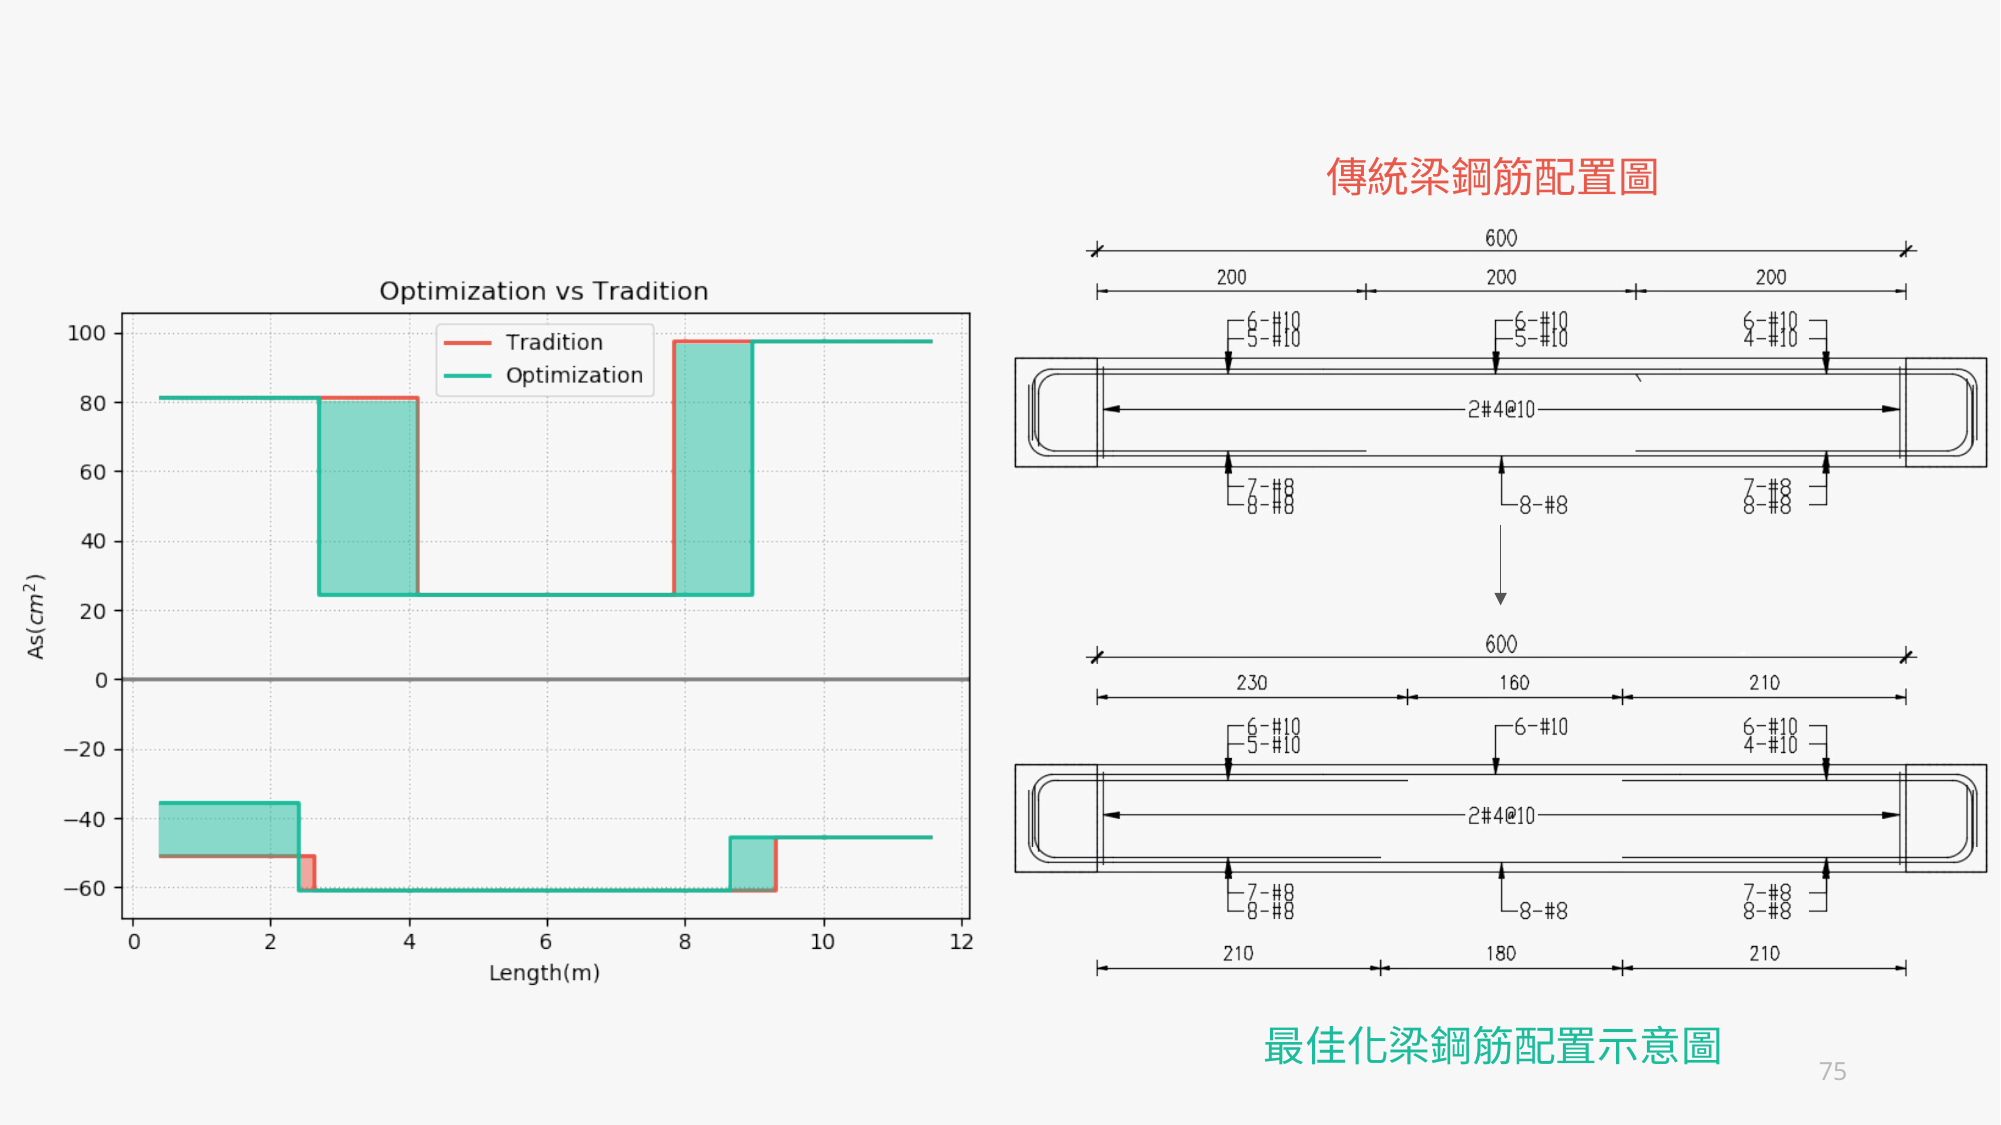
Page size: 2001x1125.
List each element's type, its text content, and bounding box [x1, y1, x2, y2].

text_box 最佳化梁鋼筋配置示意圖 [1263, 1001, 1738, 1077]
slide_number 75 [1412, 1042, 1863, 1103]
picture [0, 221, 2000, 1009]
text_box 傳統梁鋼筋配置圖 [1326, 133, 1675, 208]
